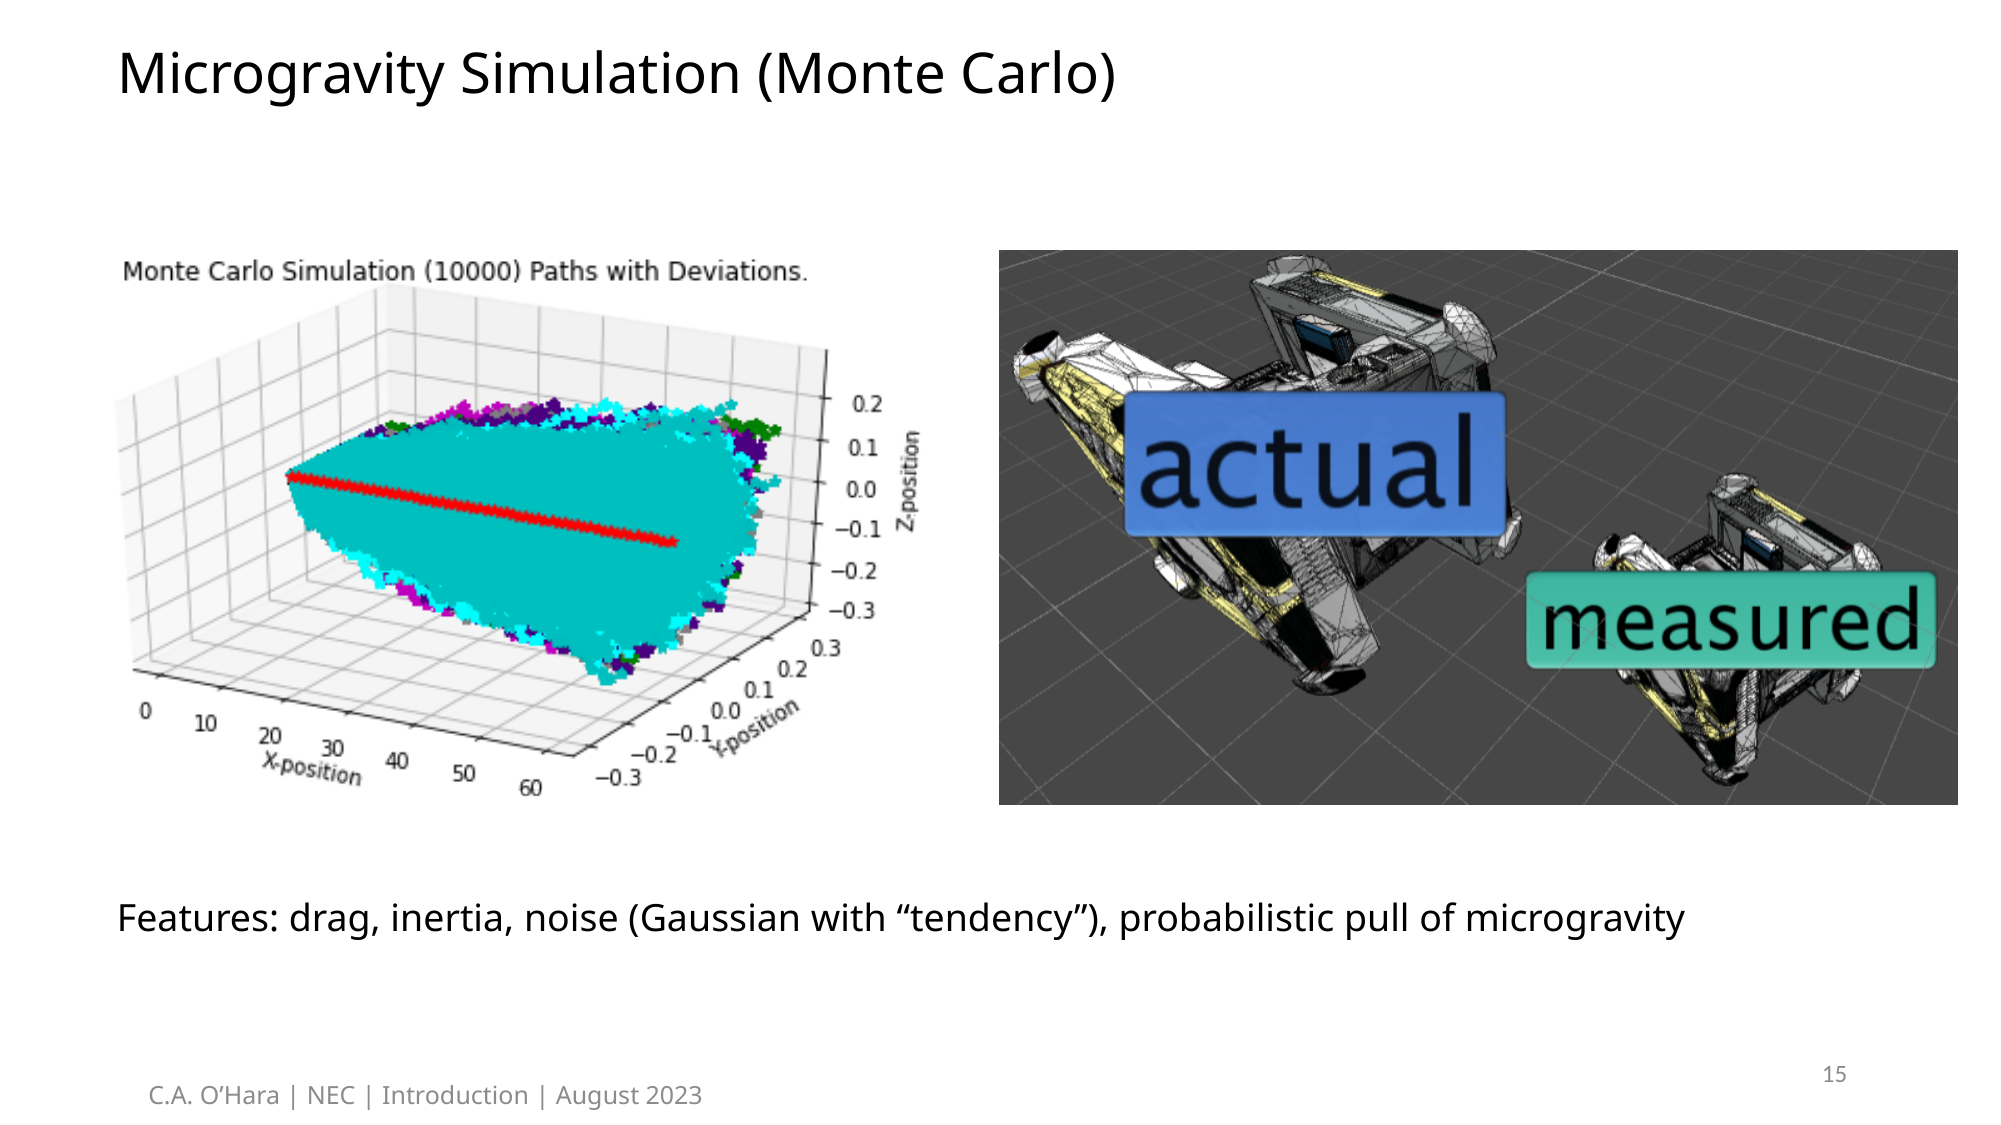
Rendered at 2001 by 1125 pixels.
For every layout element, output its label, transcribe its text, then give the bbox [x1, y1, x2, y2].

slide_number 15 [1412, 1042, 1863, 1103]
text_box Features: drag, inertia, noise (Gaussian with “tendency”), probabilistic pull of microgravity [102, 886, 1898, 947]
title Microgravity Simulation (Monte Carlo) [102, 37, 1828, 114]
picture [999, 250, 1958, 805]
footer C.A. O’Hara | NEC | Introduction | August 2023 [0, 1065, 853, 1125]
picture [0, 235, 930, 805]
